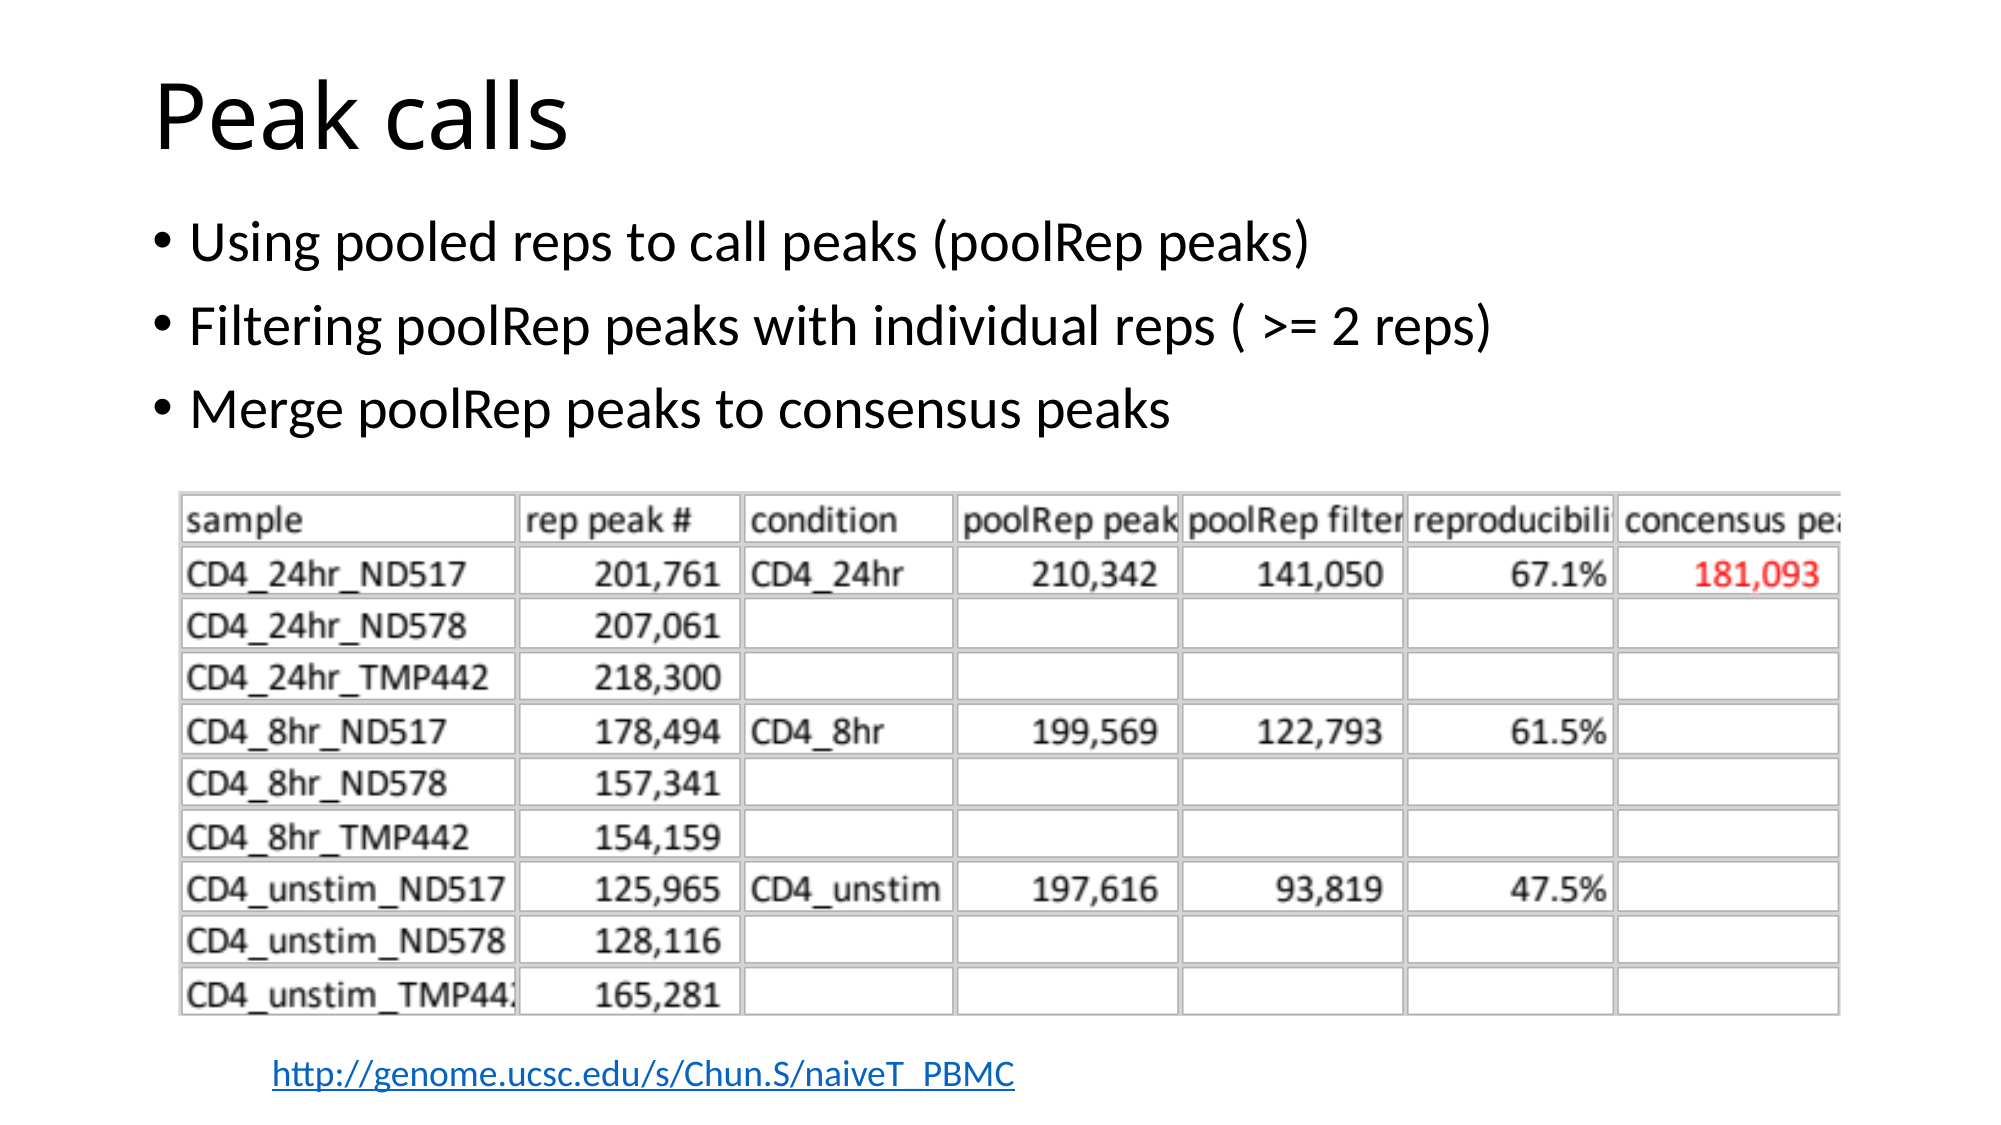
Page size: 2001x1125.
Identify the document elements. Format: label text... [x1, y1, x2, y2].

text_box http://genome.ucsc.edu/s/Chun.S/naiveT_PBMC [257, 1041, 1824, 1102]
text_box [178, 491, 1841, 1016]
title Peak calls [137, 59, 1863, 180]
list Using pooled reps to call peaks (poolRep peaks) Filtering poolRep peaks with individual reps ( >= 2 reps) Merge poolRep peaks to consensus peaks [137, 203, 1863, 1014]
